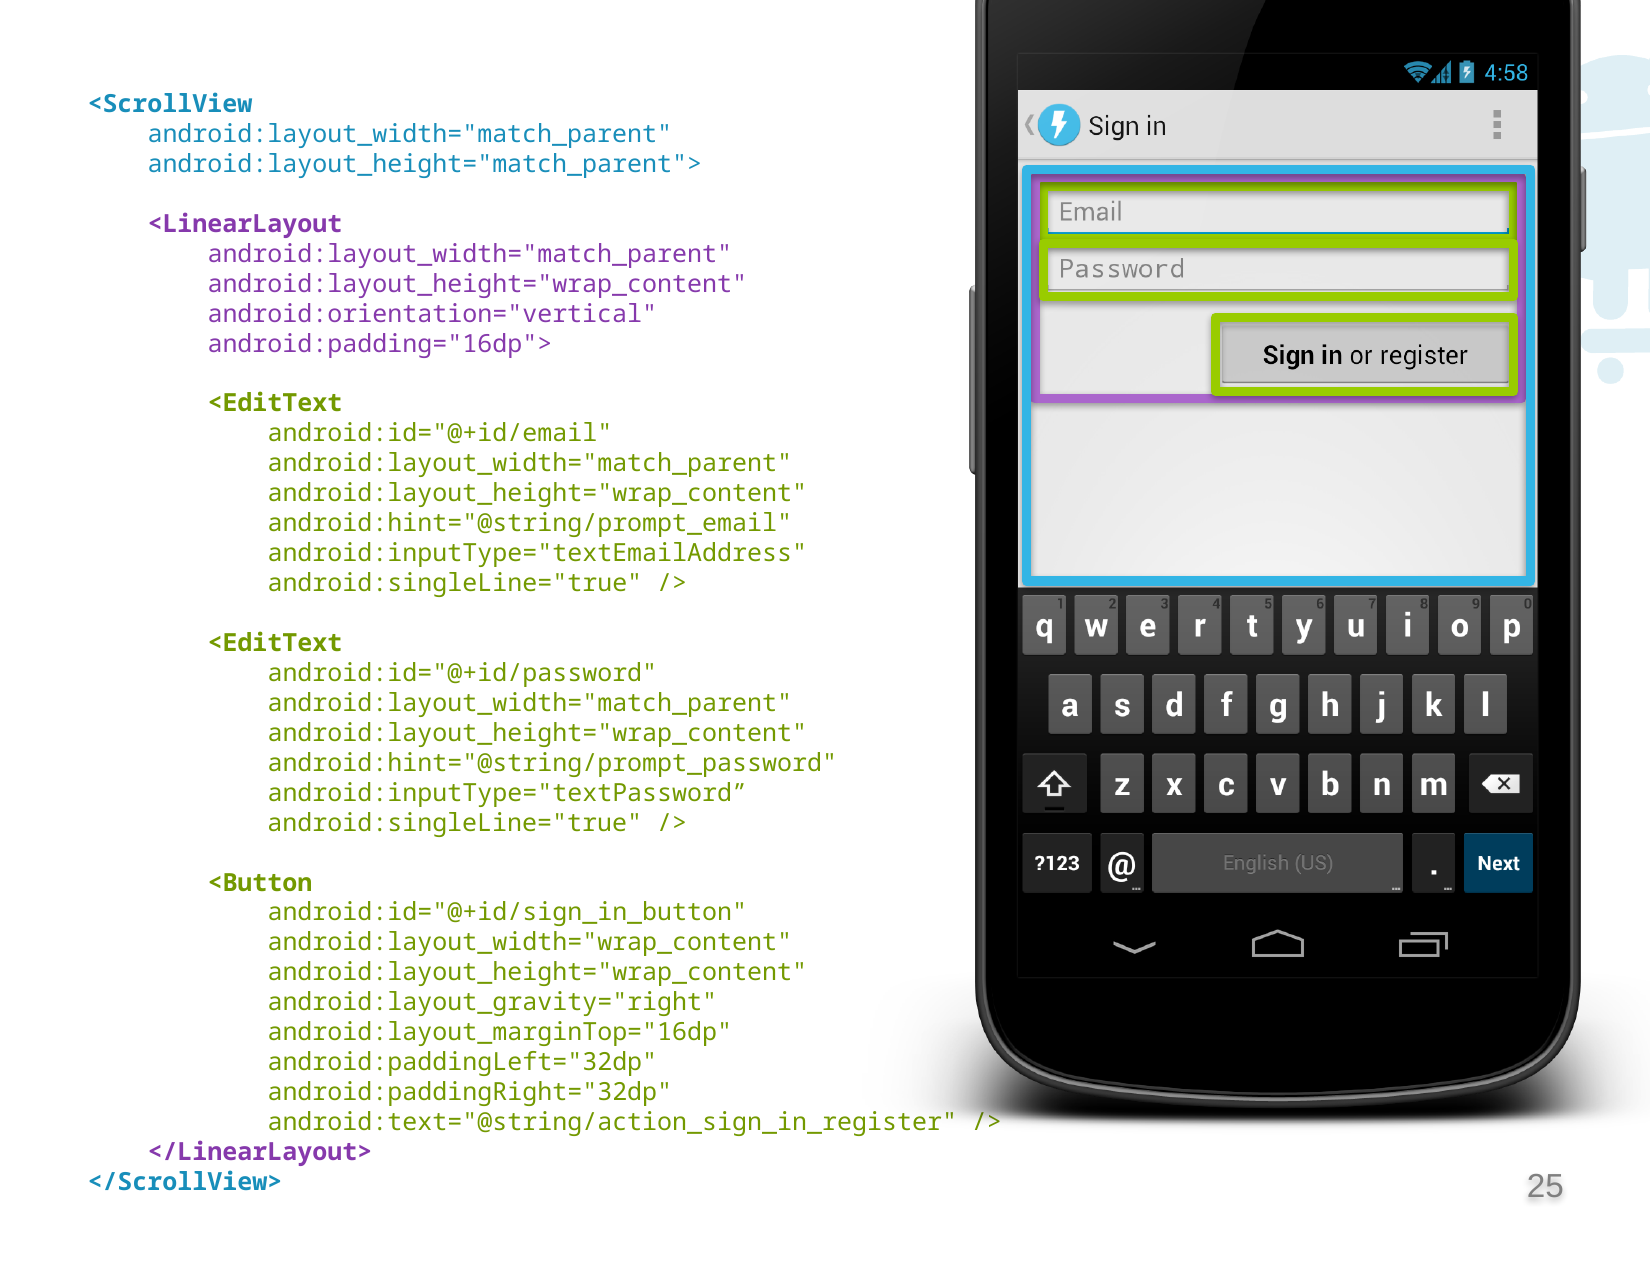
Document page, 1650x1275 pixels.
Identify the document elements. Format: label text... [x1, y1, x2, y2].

text_box <ScrollView android:layout_width="match_parent" android:layout_height="match_parent"> <LinearLayout android:layout_width="match_parent" android:layout_height="wrap_content" android:orientation="vertical" android:padding="16dp"> <EditText android:id="@+id/email" android:layout_width="match_parent" android:layout_height="wrap_content" android:hint="@string/prompt_email" android:inputType="textEmailAddress" android:singleLine="true" /> <EditText android:id="@+id/password" android:layout_width="match_parent" android:layout_height="wrap_content" android:hint="@string/prompt_password" android:inputType="textPassword” android:singleLine="true" /> <Button android:id="@+id/sign_in_button" android:layout_width="wrap_content" android:layout_height="wrap_content" android:layout_gravity="right" android:layout_marginTop="16dp" android:paddingLeft="32dp" android:paddingRight="32dp" android:text="@string/action_sign_in_register" /> </LinearLayout> </ScrollView> [85, 85, 857, 1197]
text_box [862, 0, 1650, 1238]
